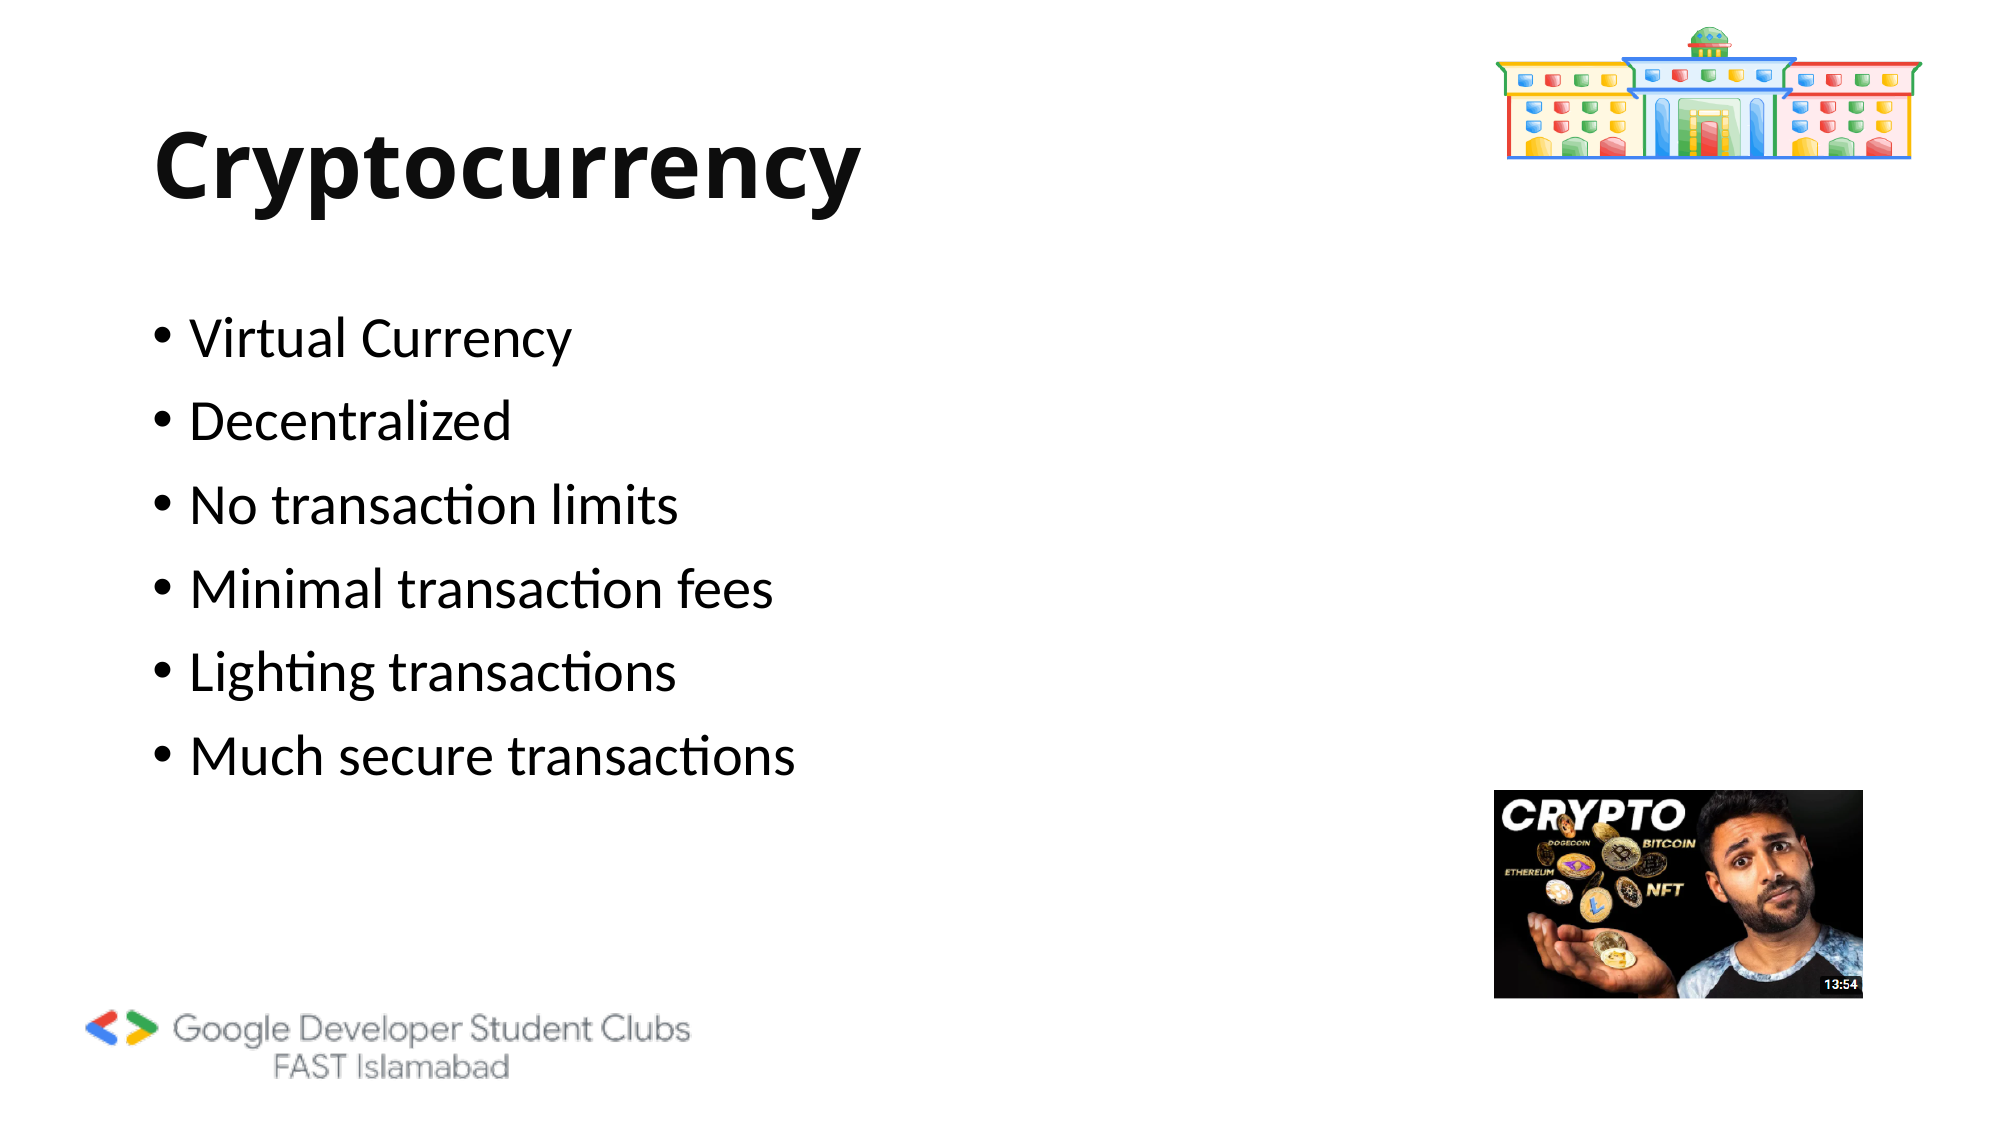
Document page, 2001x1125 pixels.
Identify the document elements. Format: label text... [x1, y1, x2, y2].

picture [1494, 790, 1863, 999]
list Virtual Currency Decentralized No transaction limits Minimal transaction fees Lighting transactions Much secure transactions [137, 299, 1863, 1014]
picture [0, 998, 829, 1102]
picture [1492, 22, 1925, 164]
title Cryptocurrency [137, 59, 1863, 278]
